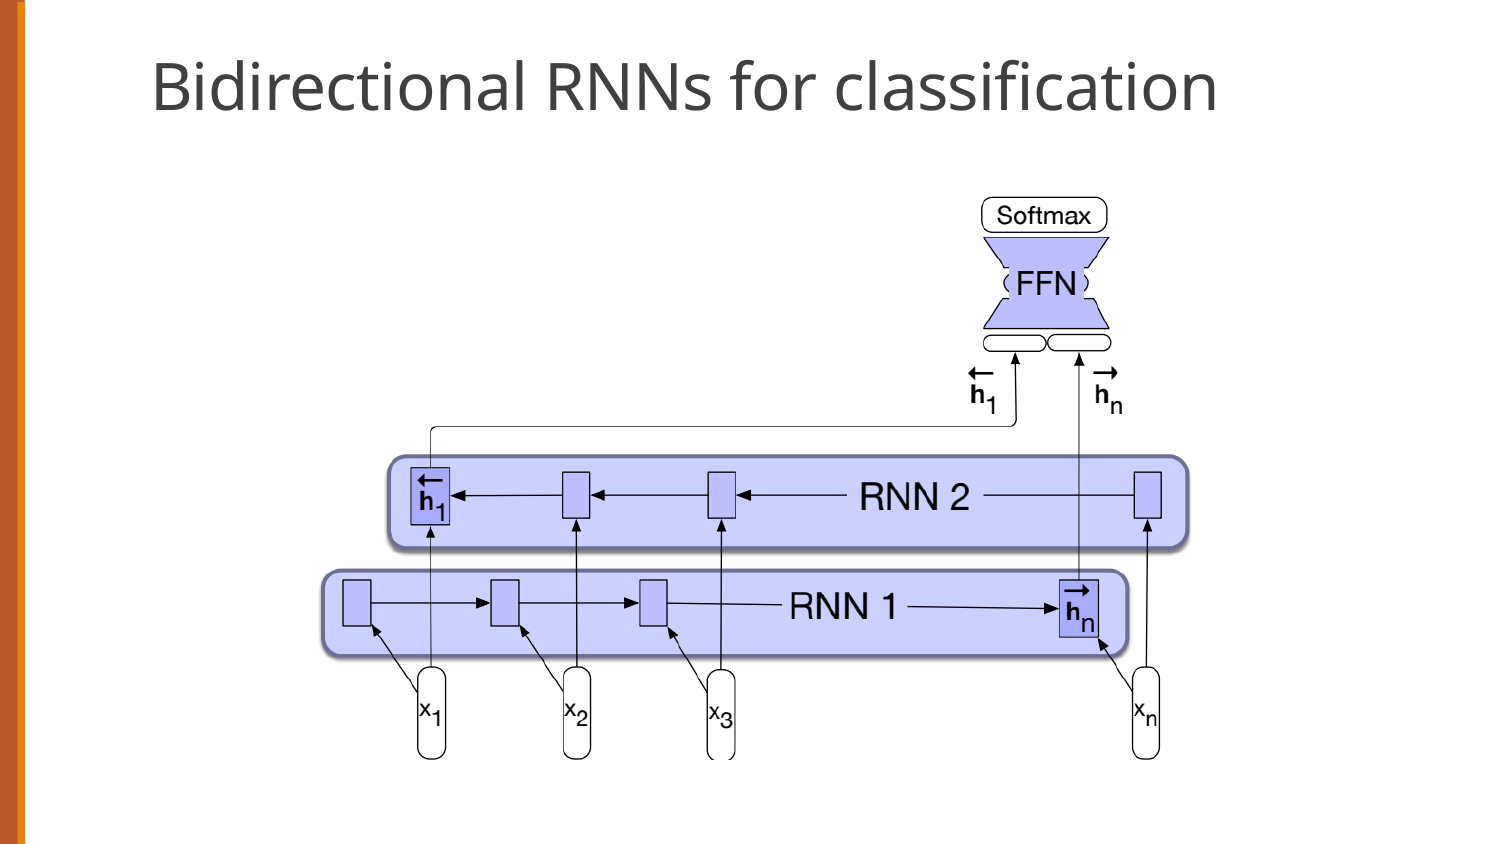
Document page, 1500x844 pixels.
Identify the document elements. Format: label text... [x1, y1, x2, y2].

title Bidirectional RNNs for classification [135, 19, 1373, 132]
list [315, 196, 1192, 760]
